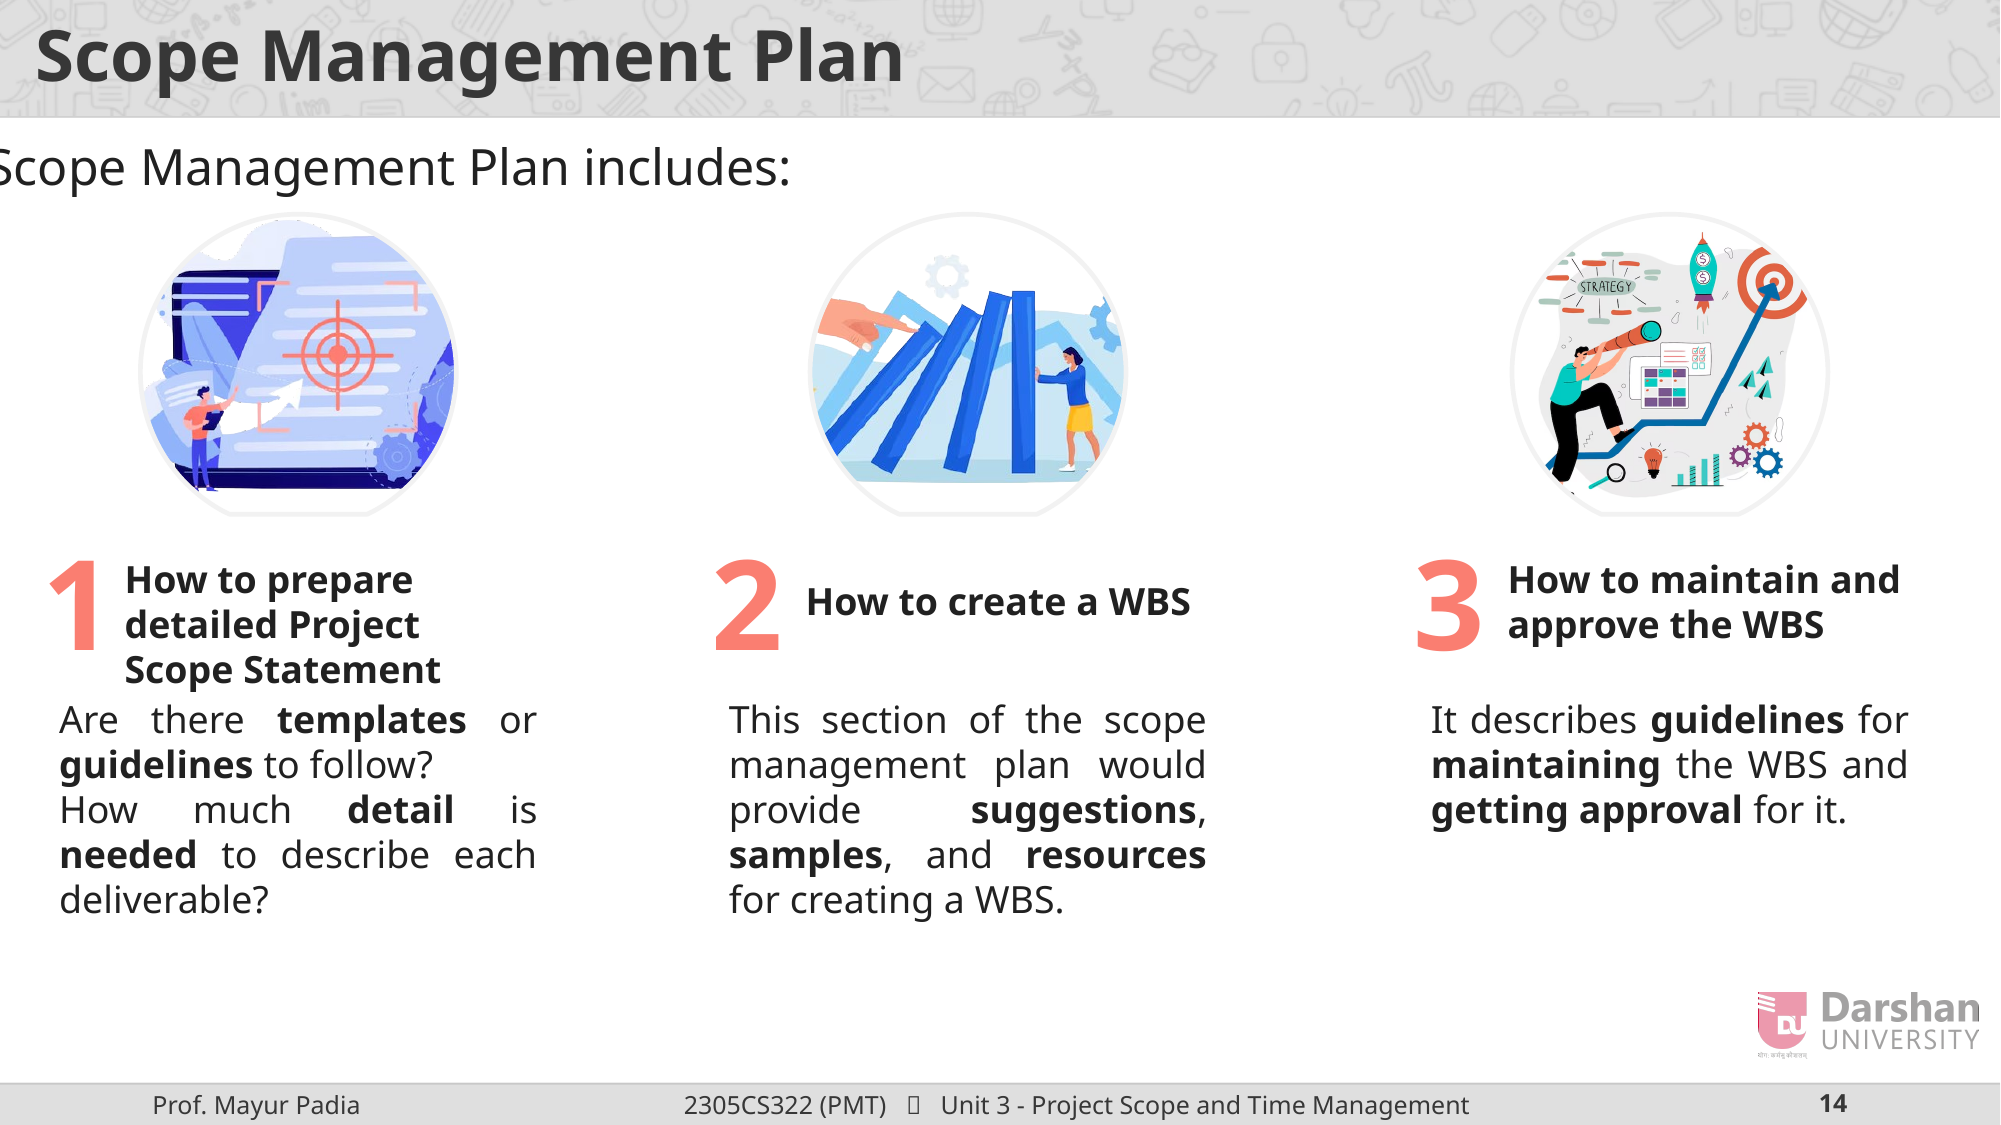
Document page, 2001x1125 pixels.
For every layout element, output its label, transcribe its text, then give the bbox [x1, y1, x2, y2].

text_box Scope Management Plan includes: [0, 127, 807, 203]
text_box It describes guidelines for maintaining the WBS and getting approval for it. [1416, 688, 1924, 839]
text_box 3 [1383, 517, 1516, 683]
table_cell I [1758, 992, 1979, 1059]
picture [1511, 214, 1828, 515]
text_box Are there templates or guidelines to follow? How much detail is needed to describe each deliverable? [44, 688, 553, 929]
text_box How to create a WBS [814, 570, 1222, 631]
text_box How to maintain and approve the WBS [1516, 548, 1924, 653]
picture [140, 214, 457, 515]
text_box How to prepare detailed Project Scope Statement [109, 548, 541, 688]
text_box 2 [681, 517, 814, 683]
picture [810, 214, 1126, 515]
title Scope Management Plan [0, 0, 2000, 117]
text_box 1 [12, 517, 144, 683]
text_box This section of the scope management plan would provide suggestions, samples, and resources for creating a WBS. [714, 688, 1222, 929]
